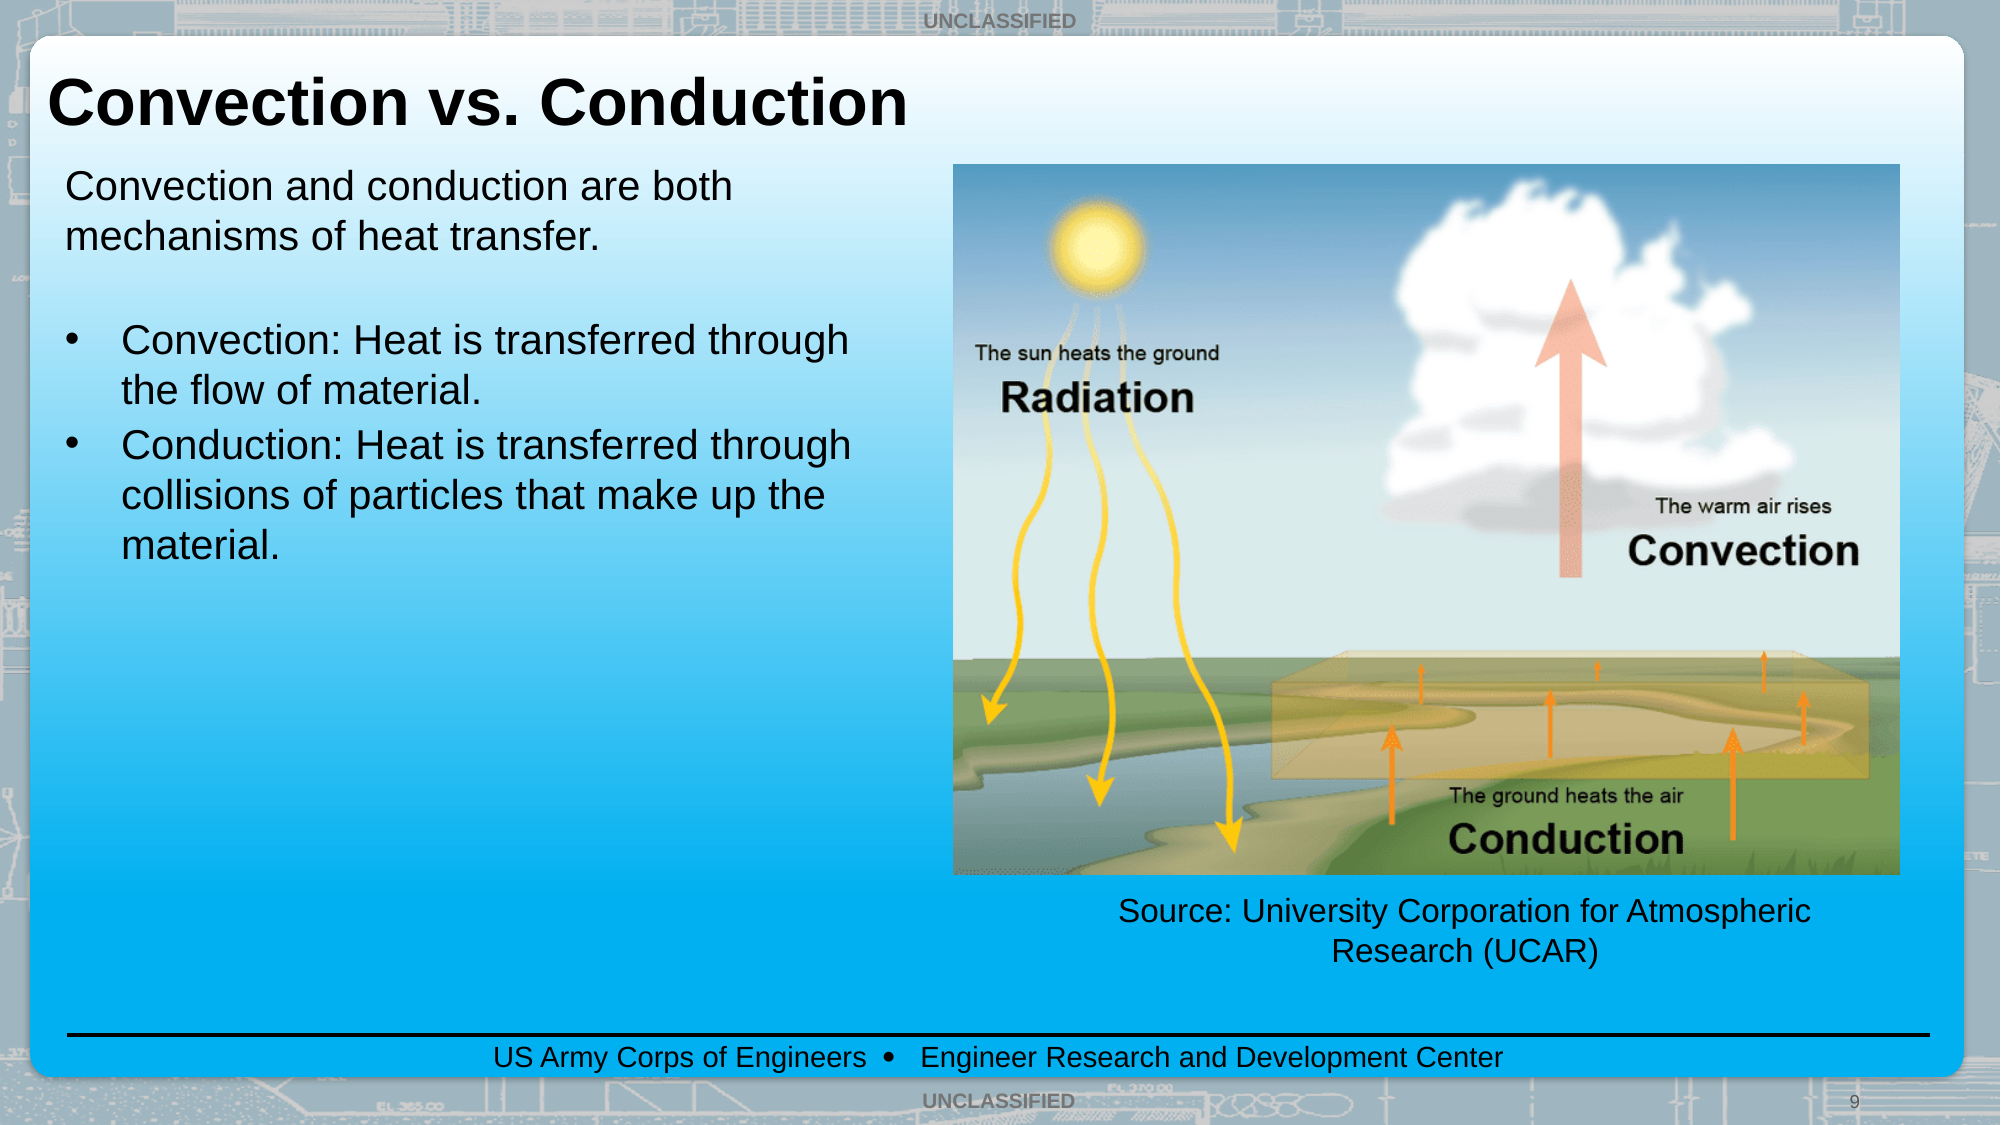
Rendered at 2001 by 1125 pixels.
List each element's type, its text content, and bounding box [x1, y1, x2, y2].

picture [952, 164, 1901, 874]
title Convection vs. Conduction [31, 32, 1866, 166]
list Convection and conduction are both mechanisms of heat transfer. Convection: Heat is transferred through the flow of material. Conduction: Heat is transferred through collisions of particles that make up the material. [49, 150, 932, 956]
slide_number 9 [1830, 1077, 1998, 1125]
picture [0, 0, 2000, 1125]
text_box Source: University Corporation for Atmospheric Research (UCAR) [1084, 883, 1846, 977]
